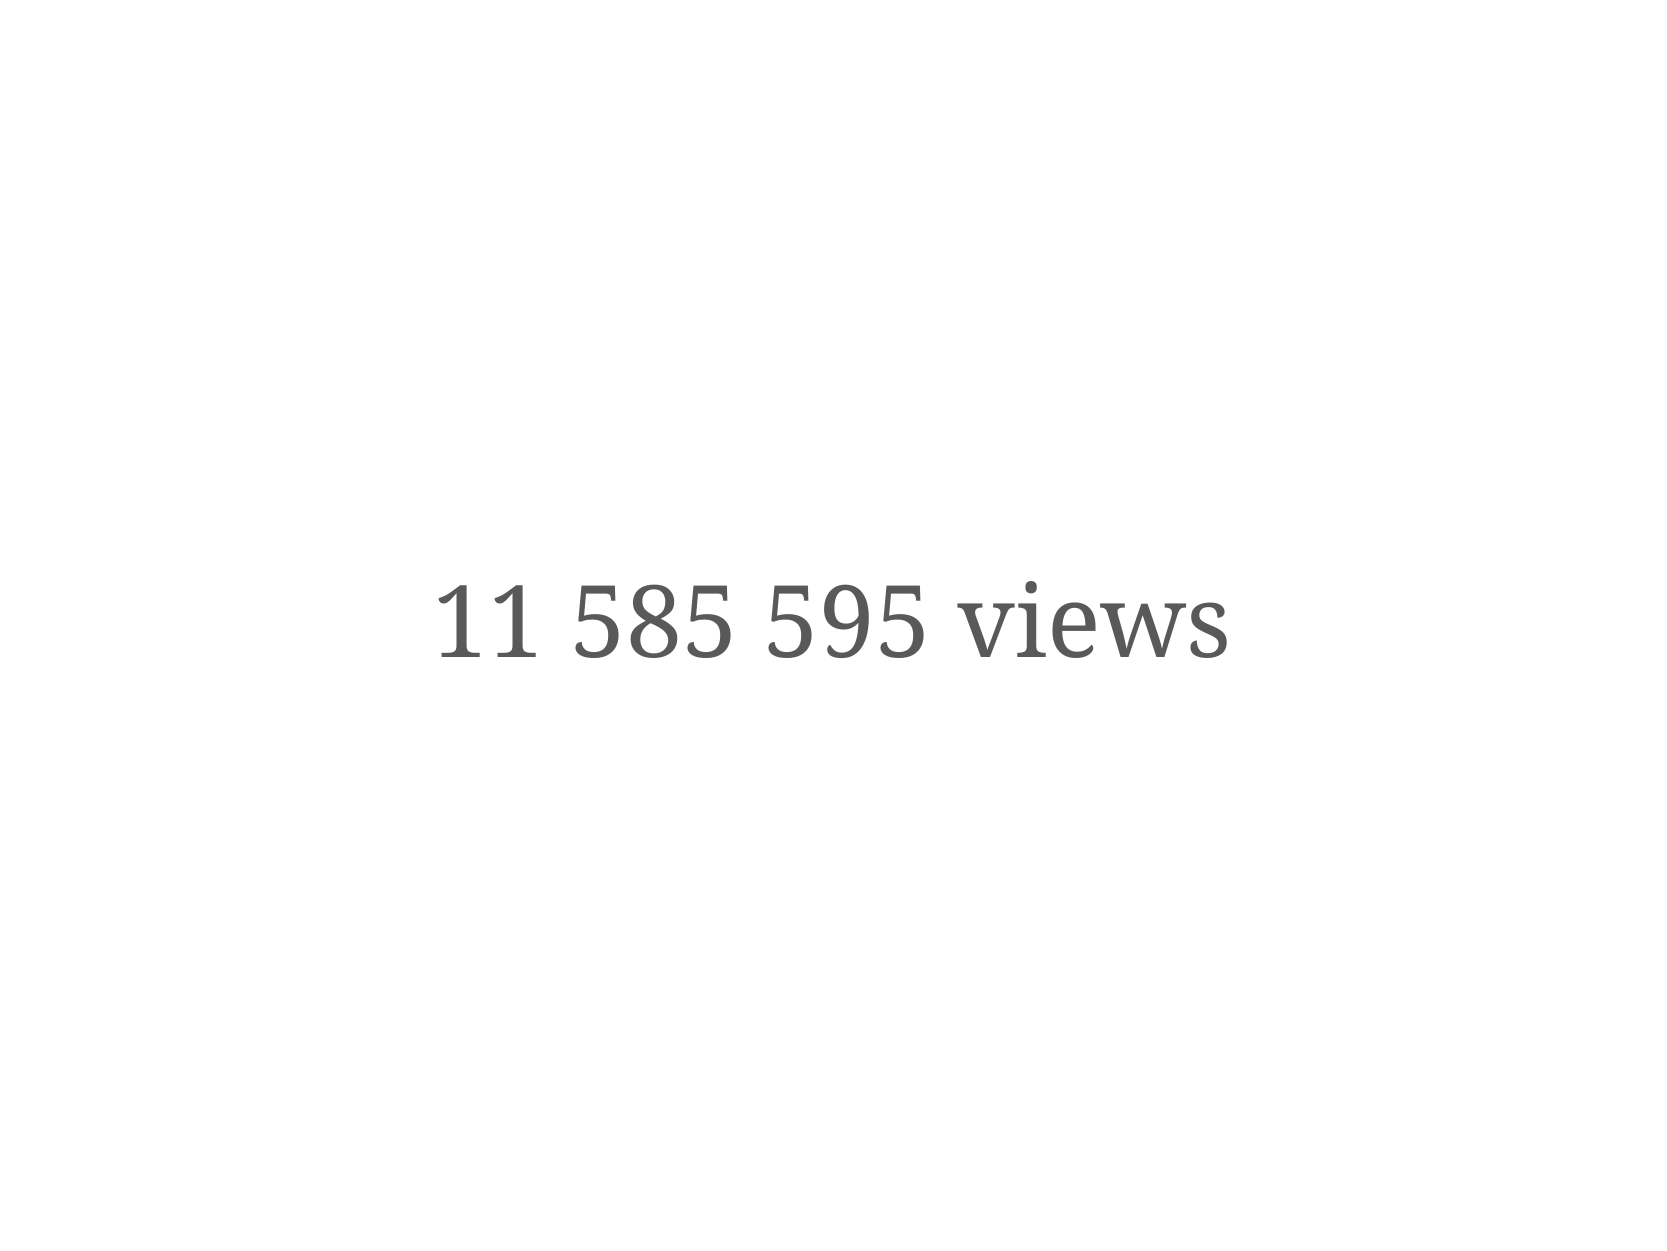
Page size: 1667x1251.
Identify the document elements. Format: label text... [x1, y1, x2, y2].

text_box 11 585 595 views [370, 549, 1296, 685]
